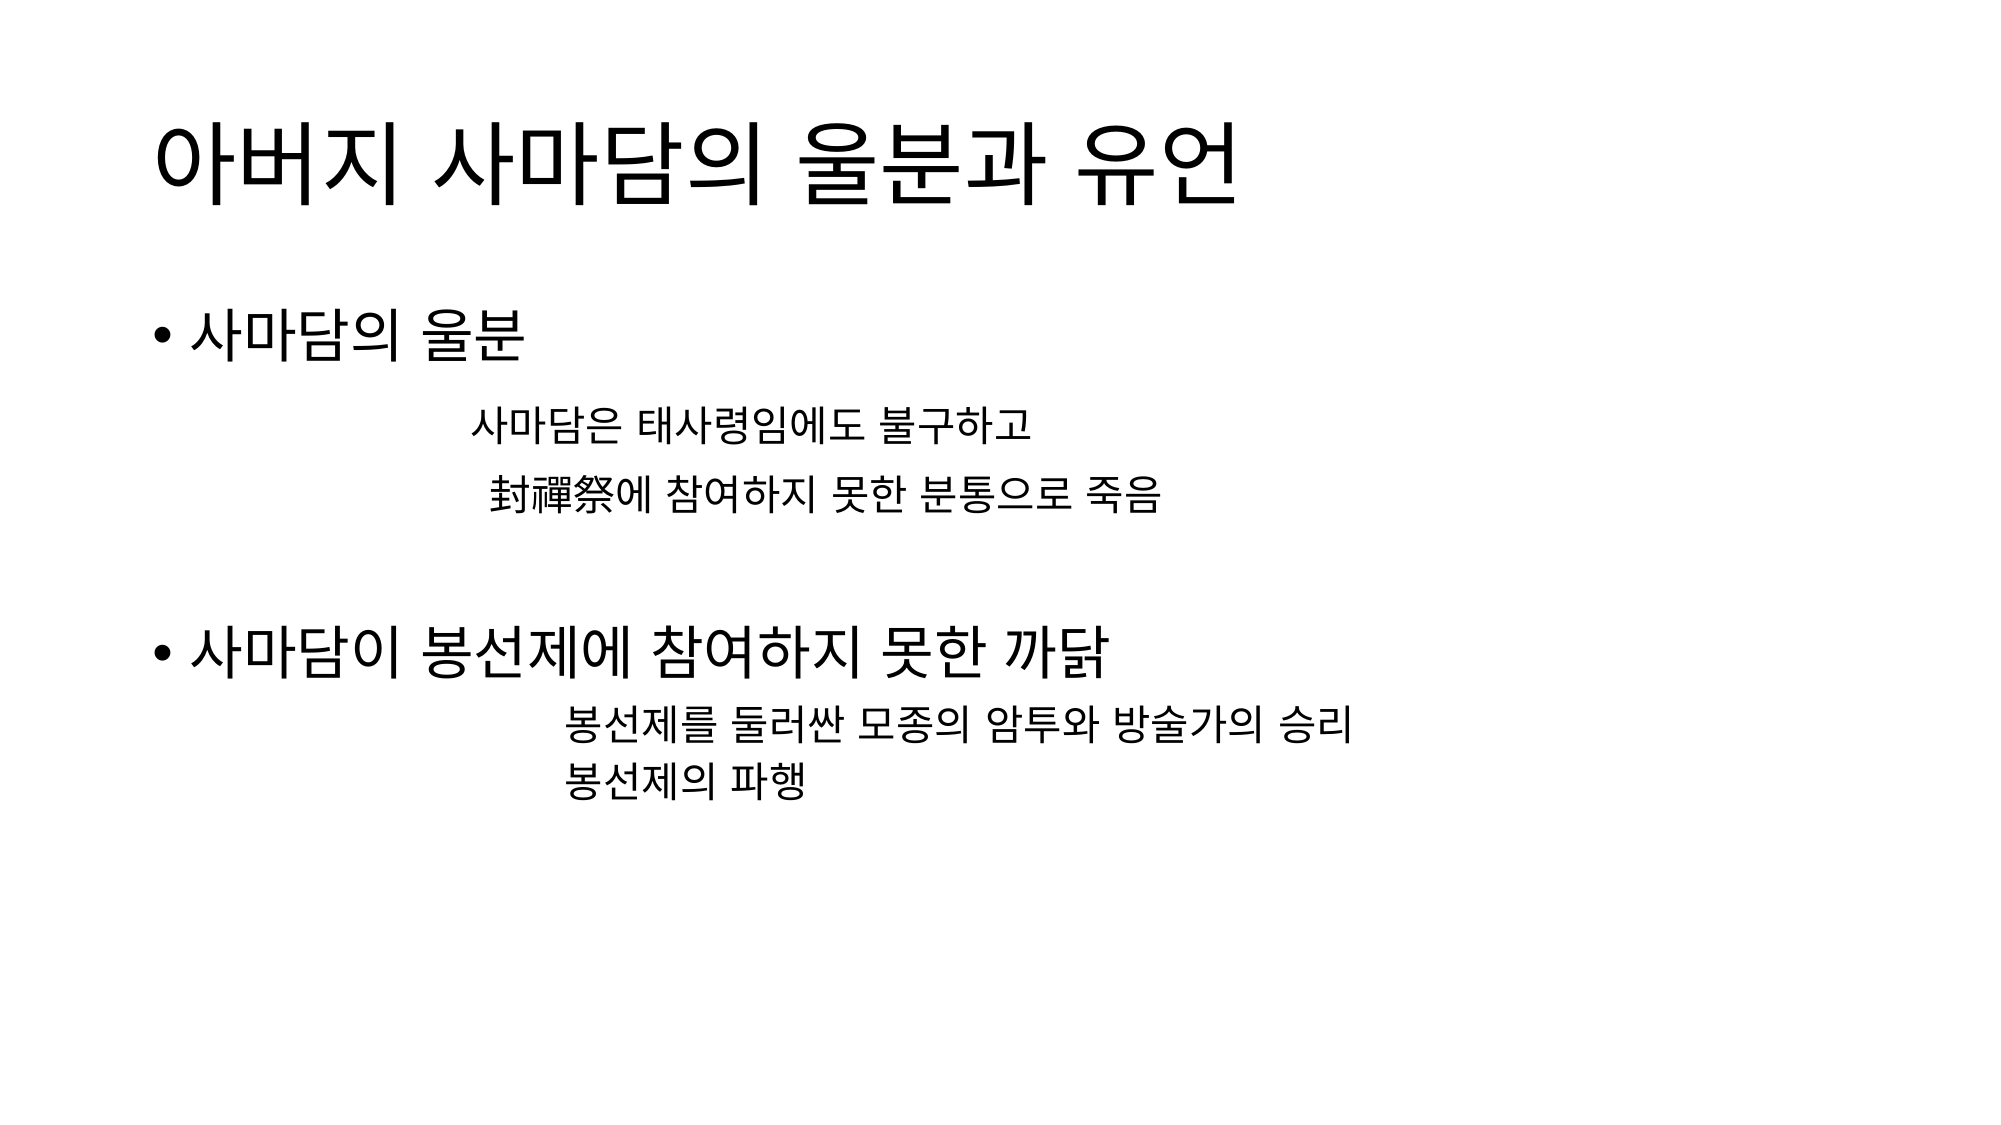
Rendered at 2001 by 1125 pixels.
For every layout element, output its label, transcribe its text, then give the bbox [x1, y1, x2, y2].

title 아버지 사마담의 울분과 유언 [137, 59, 1863, 278]
list 사마담의 울분 사마담은 태사령임에도 불구하고 封禪祭에 참여하지 못한 분통으로 죽음 사마담이 봉선제에 참여하지 못한 까닭 봉선제를 둘러싼 모종의 암투와 방술가의 승리 봉선제의 파행 [137, 299, 1863, 1014]
